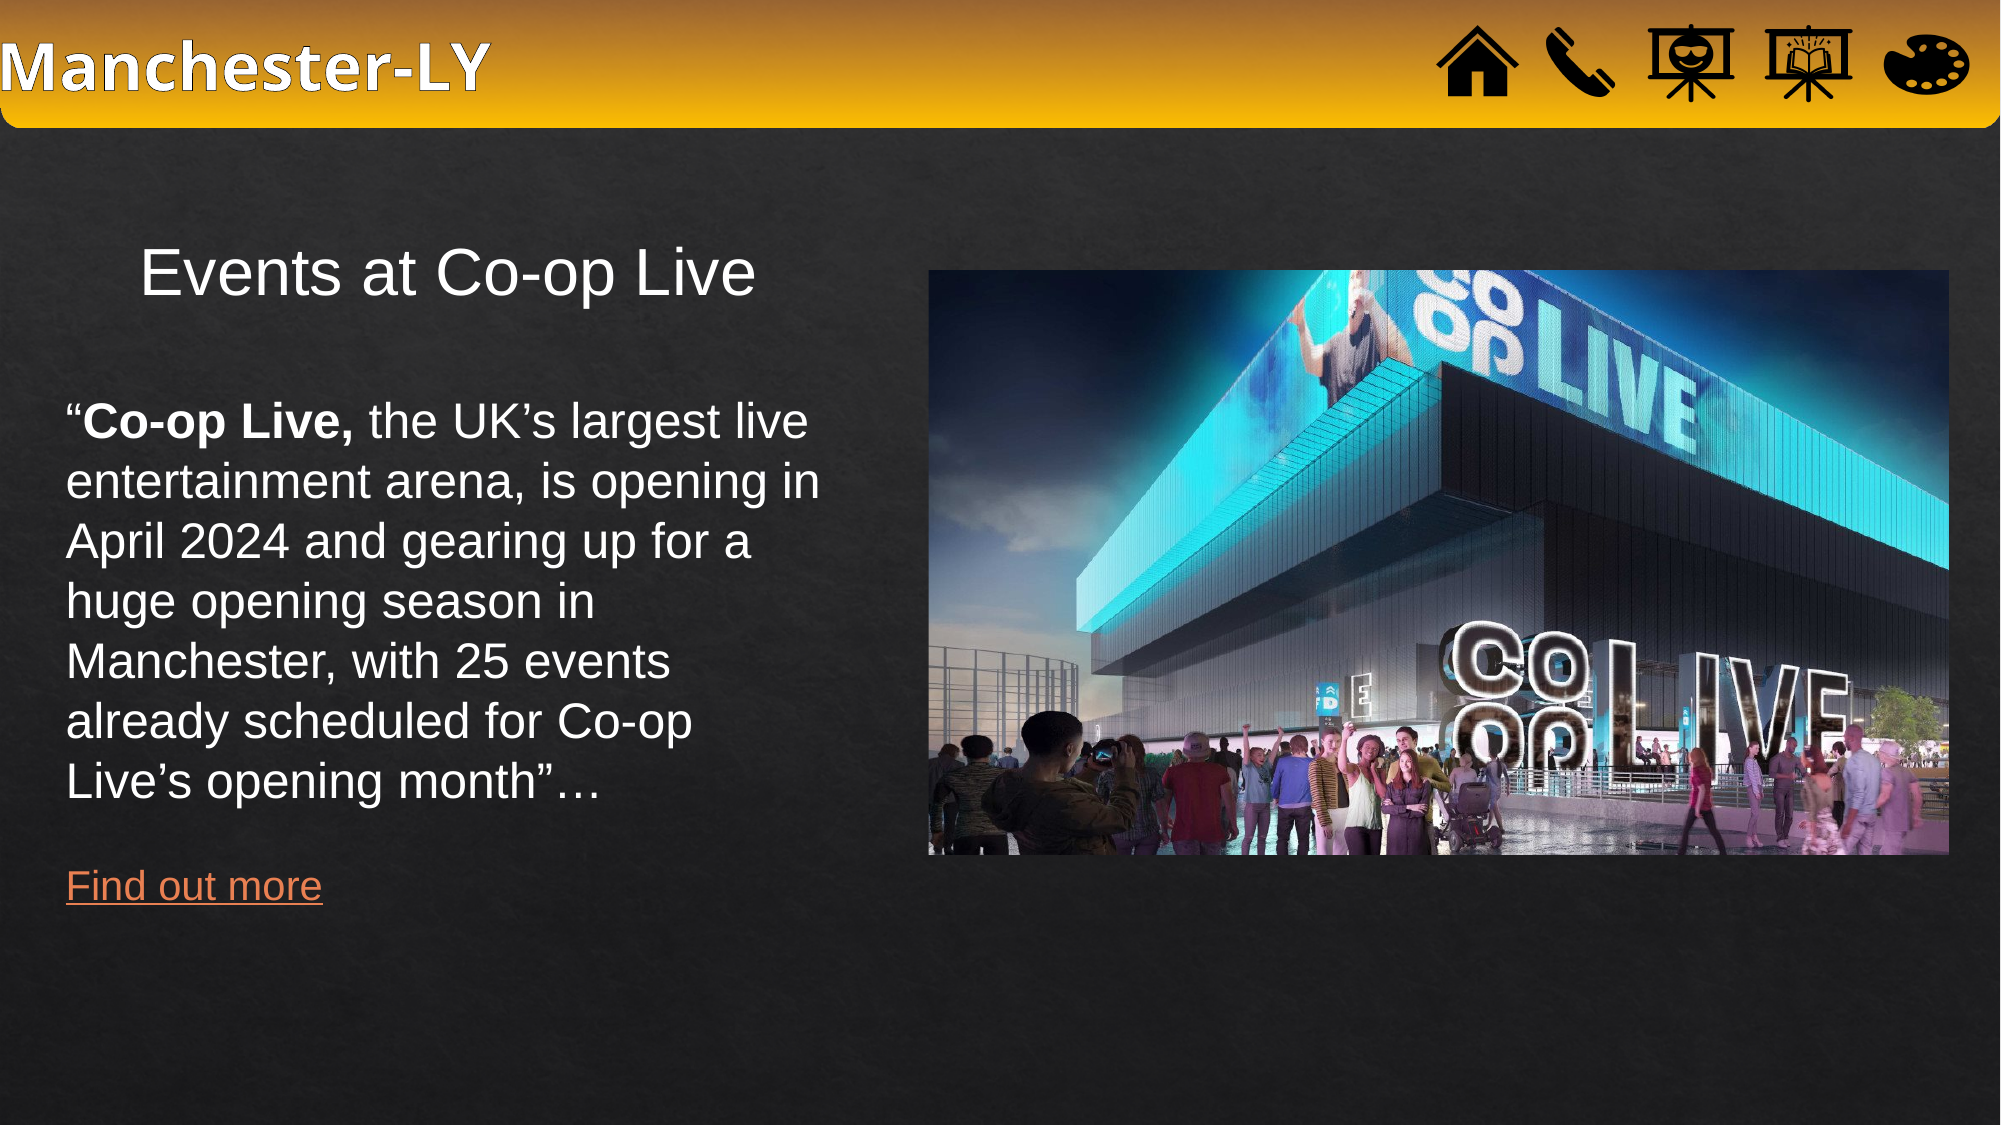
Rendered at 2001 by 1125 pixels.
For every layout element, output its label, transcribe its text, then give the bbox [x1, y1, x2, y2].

picture [1753, 14, 1864, 114]
picture [1429, 13, 1525, 109]
picture [1875, 13, 1978, 117]
text_box [0, 0, 2000, 129]
text_box Events at Co-op Live “Co-op Live, the UK’s largest live entertainment arena, is opening in April 2024 and gearing up for a huge opening season in Manchester, with 25 events already scheduled for Co-op Live’s opening month”… Find out more [50, 221, 846, 997]
picture [1539, 20, 1622, 104]
picture [1636, 13, 1747, 113]
text_box Manchester-LY [0, 16, 507, 112]
picture [928, 269, 1950, 856]
